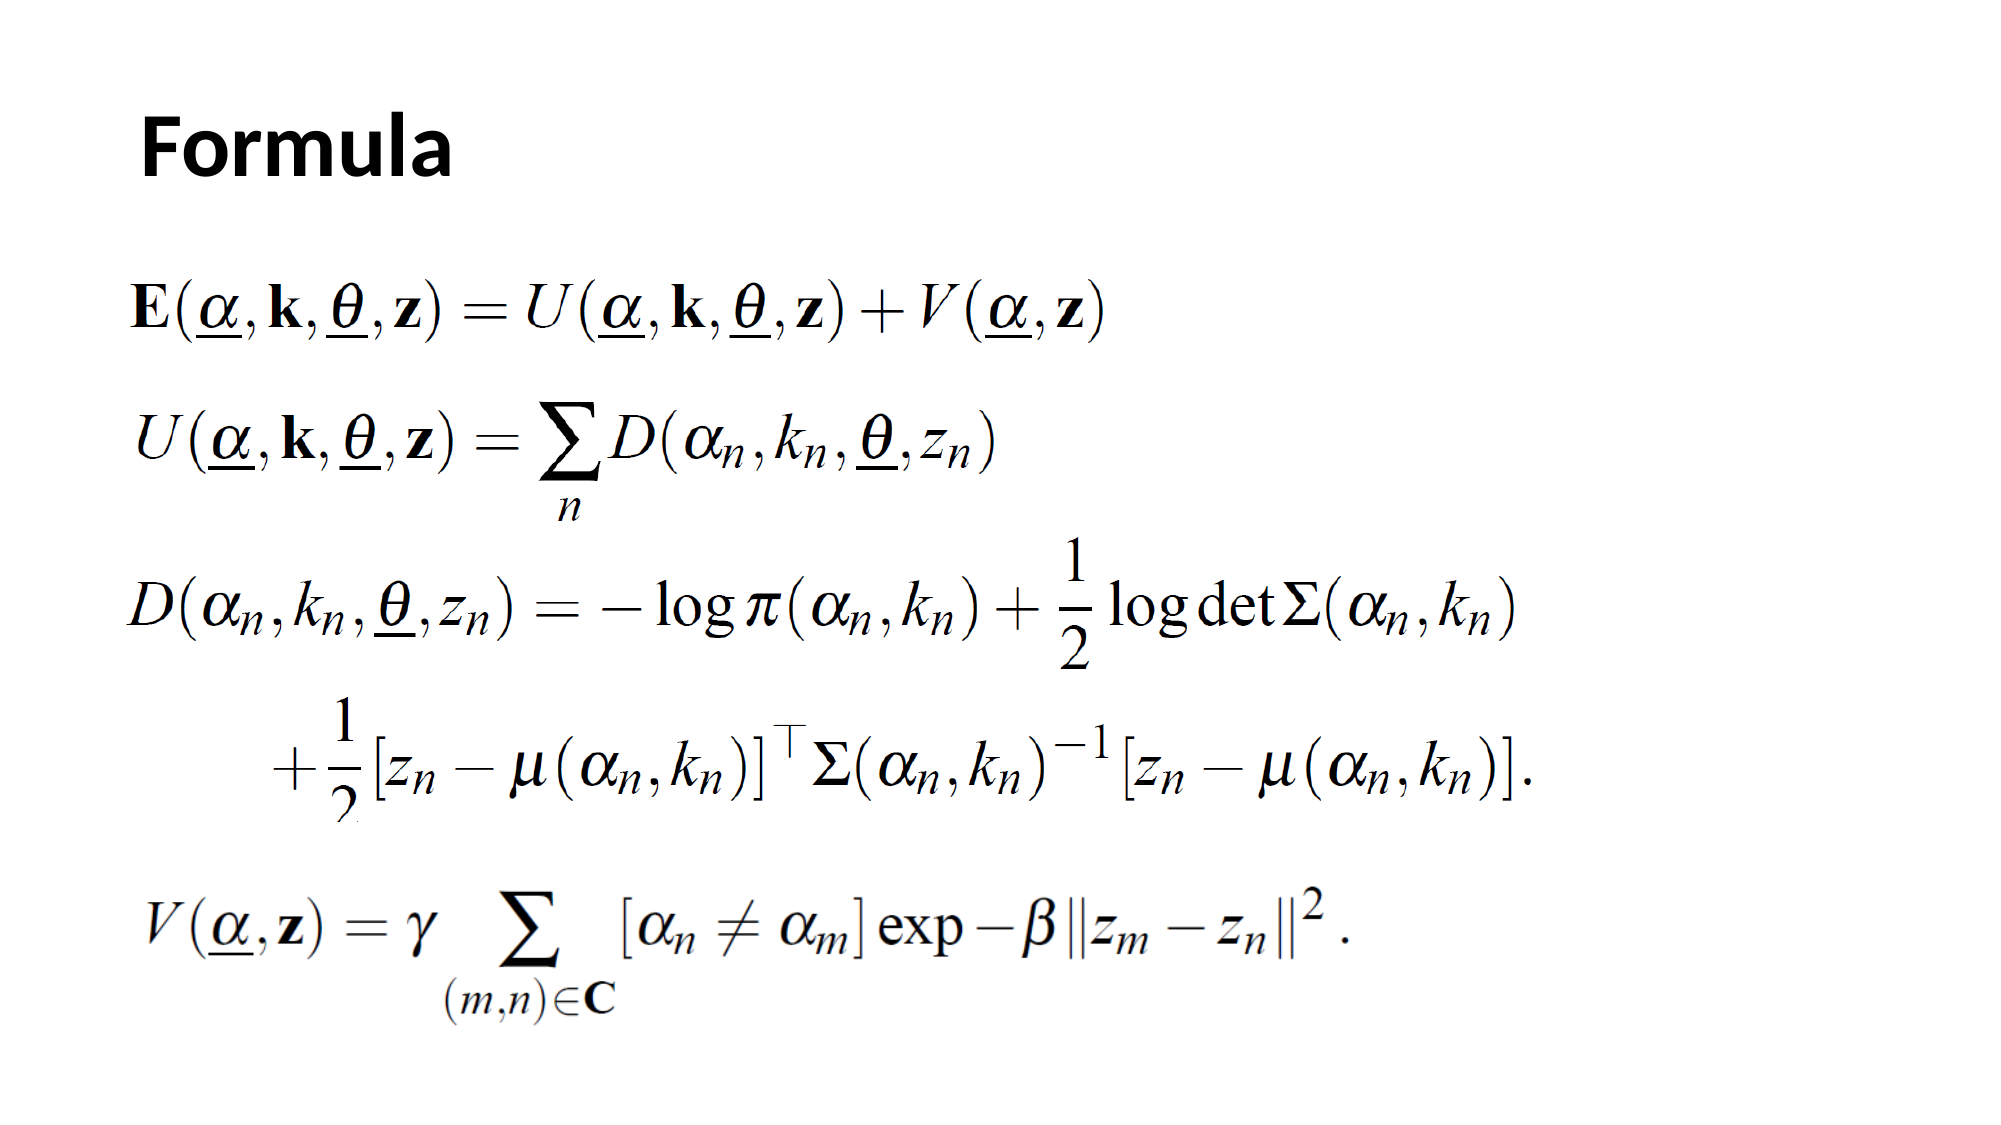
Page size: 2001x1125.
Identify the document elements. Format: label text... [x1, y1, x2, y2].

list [98, 237, 1108, 368]
picture [106, 367, 1580, 1050]
title Formula [125, 38, 1850, 256]
